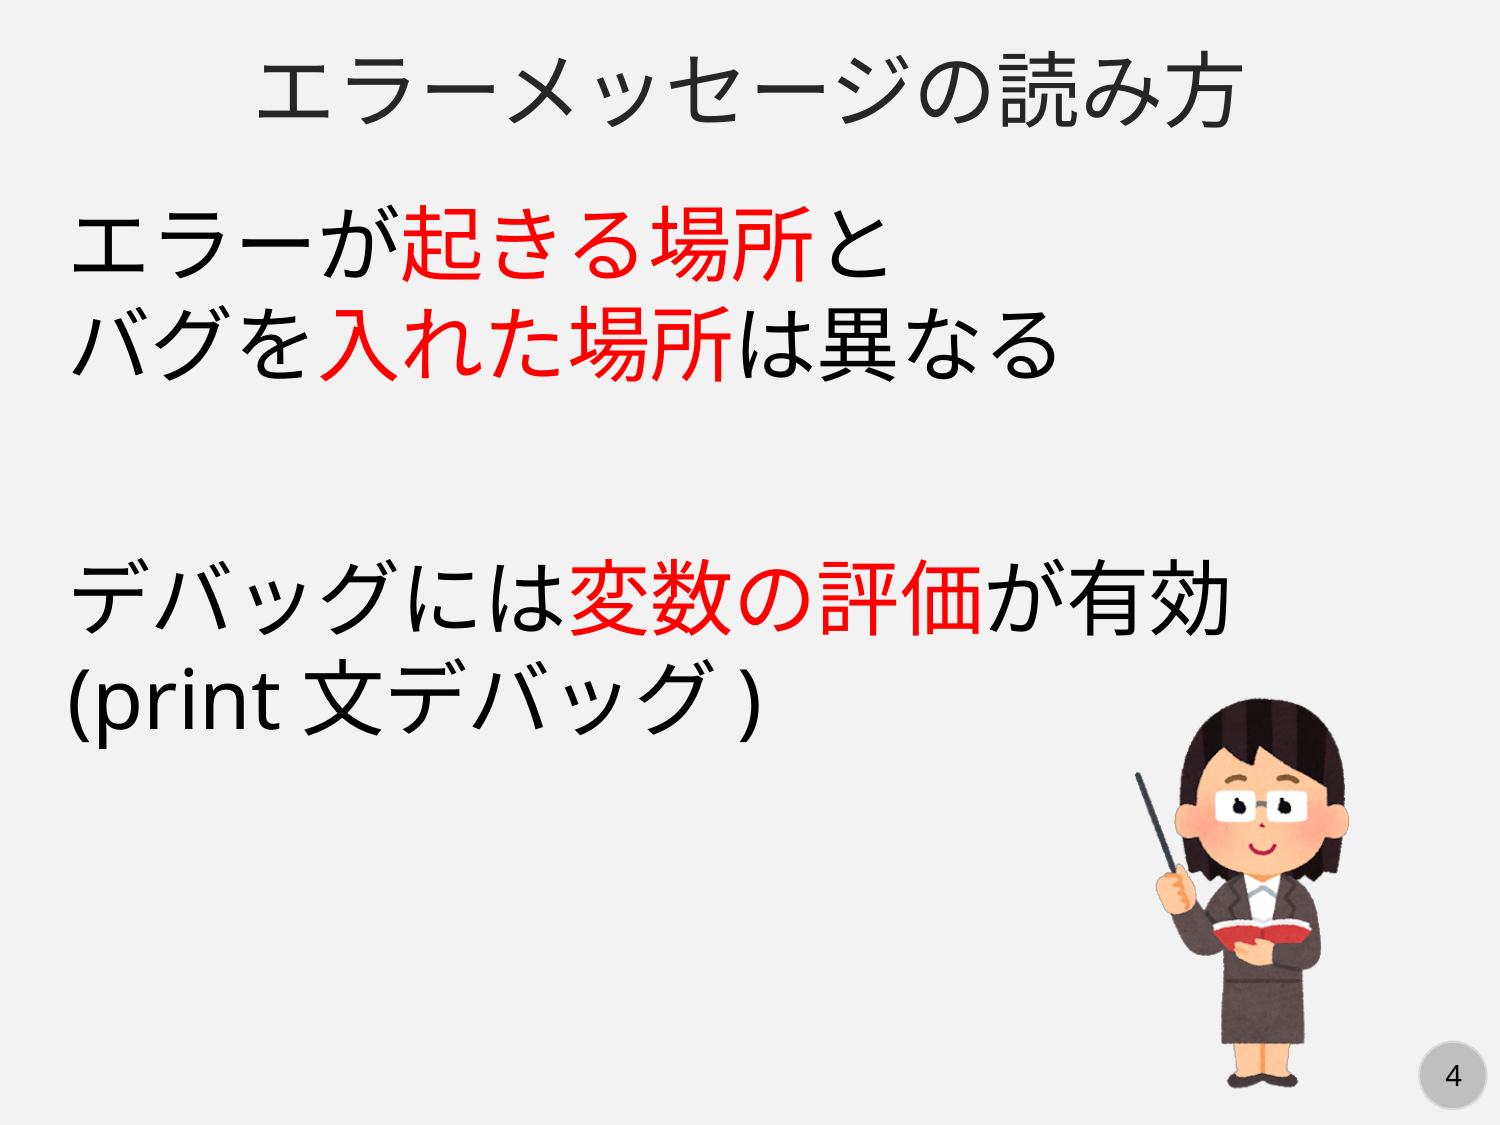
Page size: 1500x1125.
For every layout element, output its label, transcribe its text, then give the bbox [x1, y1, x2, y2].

text_box エラーが起きる場所と バグを入れた場所は異なる [53, 184, 1105, 400]
picture [1109, 682, 1373, 1100]
text_box デバッグには変数の評価が有効 (print文デバッグ) [53, 538, 1279, 754]
list エラーメッセージの読み方 [0, 31, 1500, 155]
